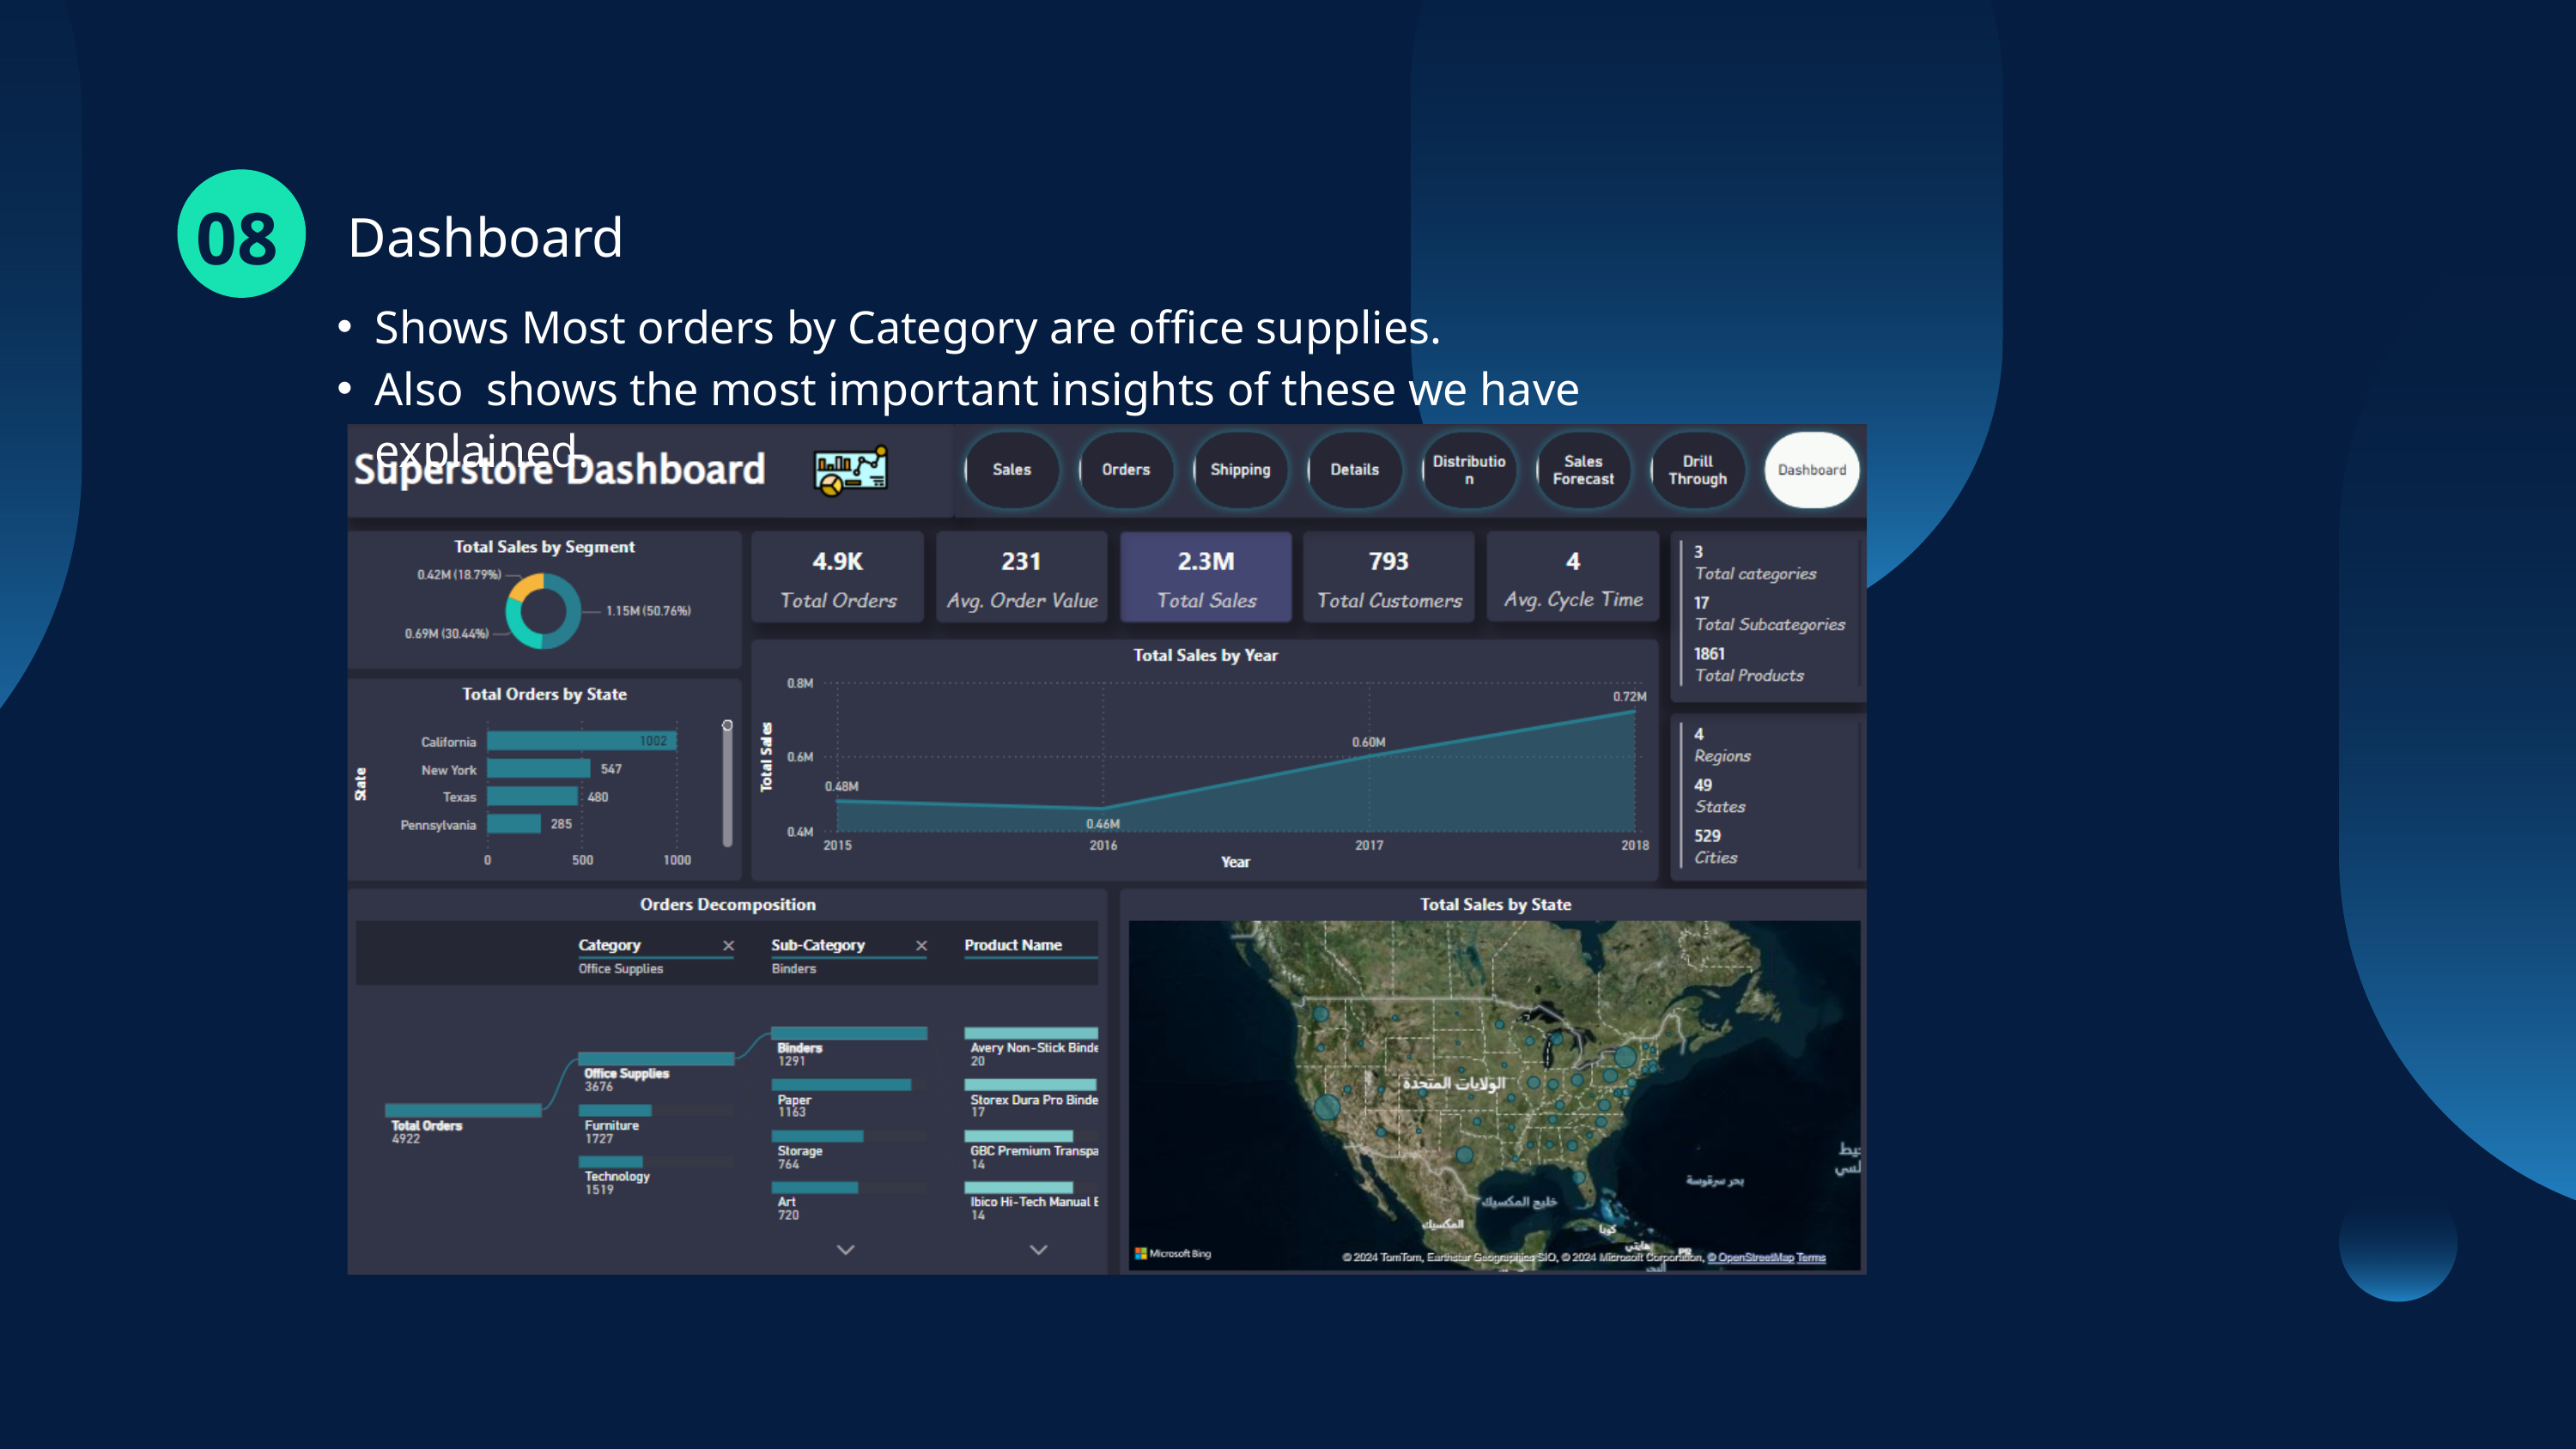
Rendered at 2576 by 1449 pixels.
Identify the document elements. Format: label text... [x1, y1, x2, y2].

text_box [2338, 168, 2576, 1225]
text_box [2338, 1231, 2458, 1302]
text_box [0, 0, 82, 870]
text_box [347, 476, 1868, 1276]
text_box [177, 169, 307, 299]
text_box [1410, 0, 2003, 636]
text_box Dashboard [347, 193, 752, 268]
text_box Shows Most orders by Category are office supplies. Also shows the most important insights of these we have explained. [299, 291, 1406, 476]
